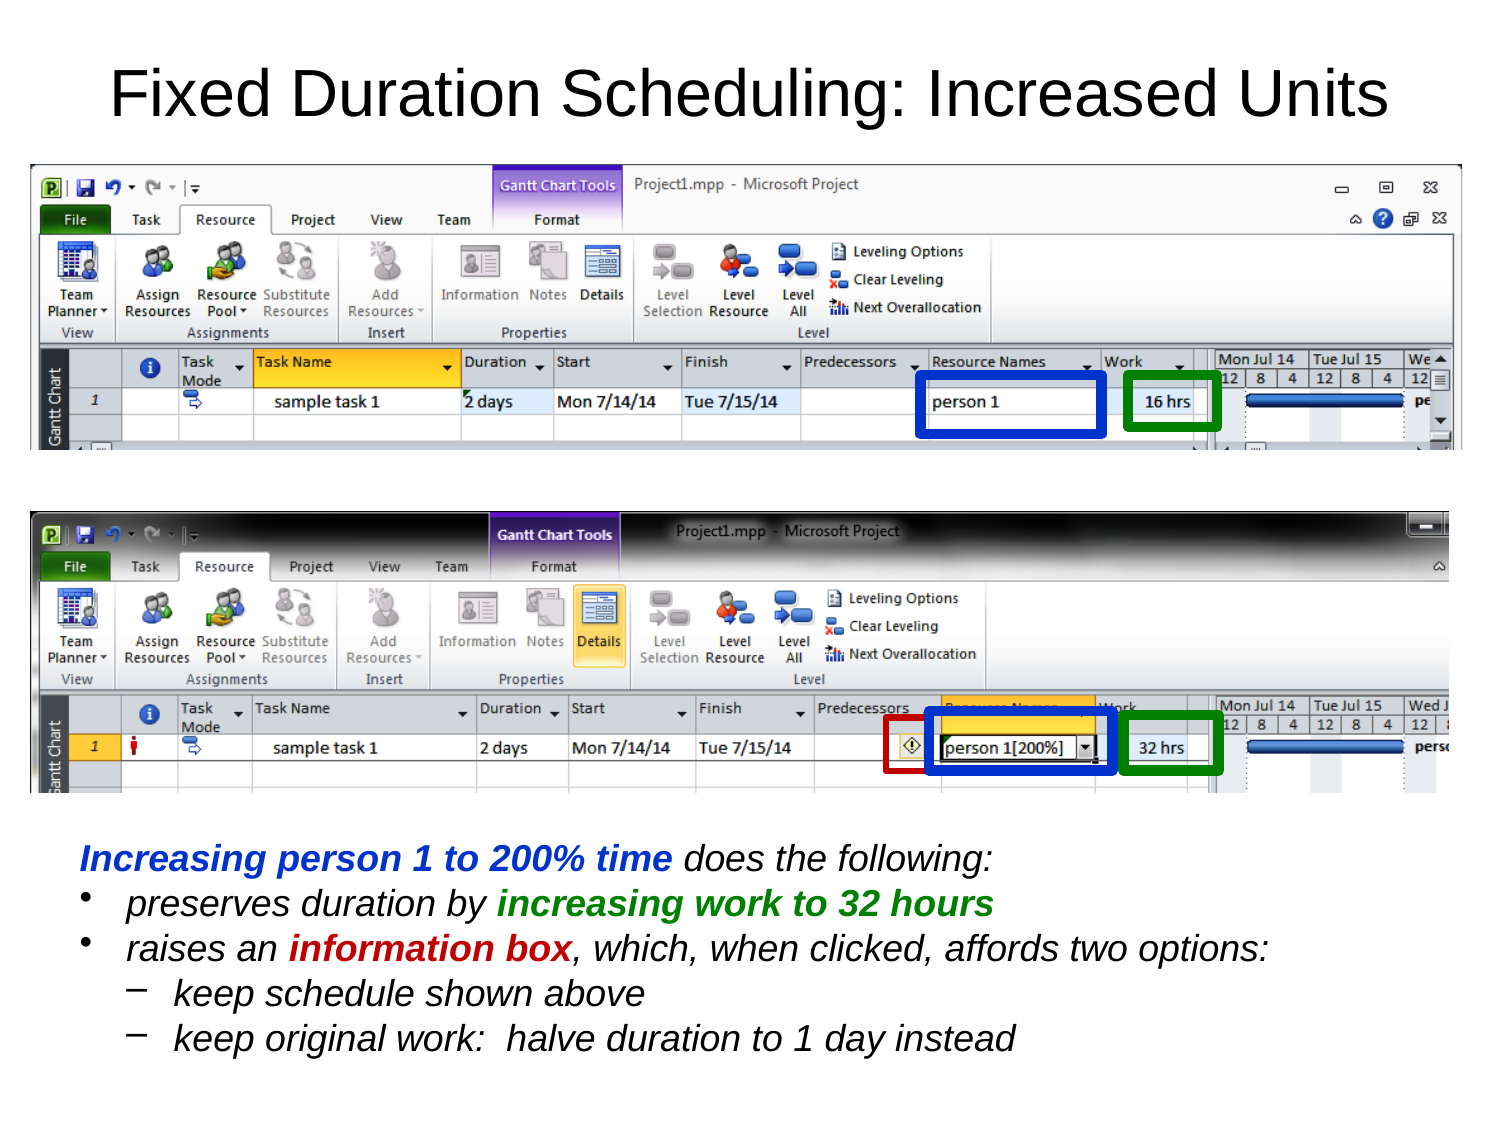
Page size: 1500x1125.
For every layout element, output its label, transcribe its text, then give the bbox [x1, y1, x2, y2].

picture [29, 164, 1463, 450]
picture [29, 511, 1449, 793]
text_box Increasing person 1 to 200% time does the following: preserves duration by increasing work to 32 hours raises an information box, which, when clicked, affords two options: keep schedule shown above keep original work: halve duration to 1 day instead [64, 826, 1430, 1071]
title Fixed Duration Scheduling: Increased Units [75, 45, 1425, 135]
